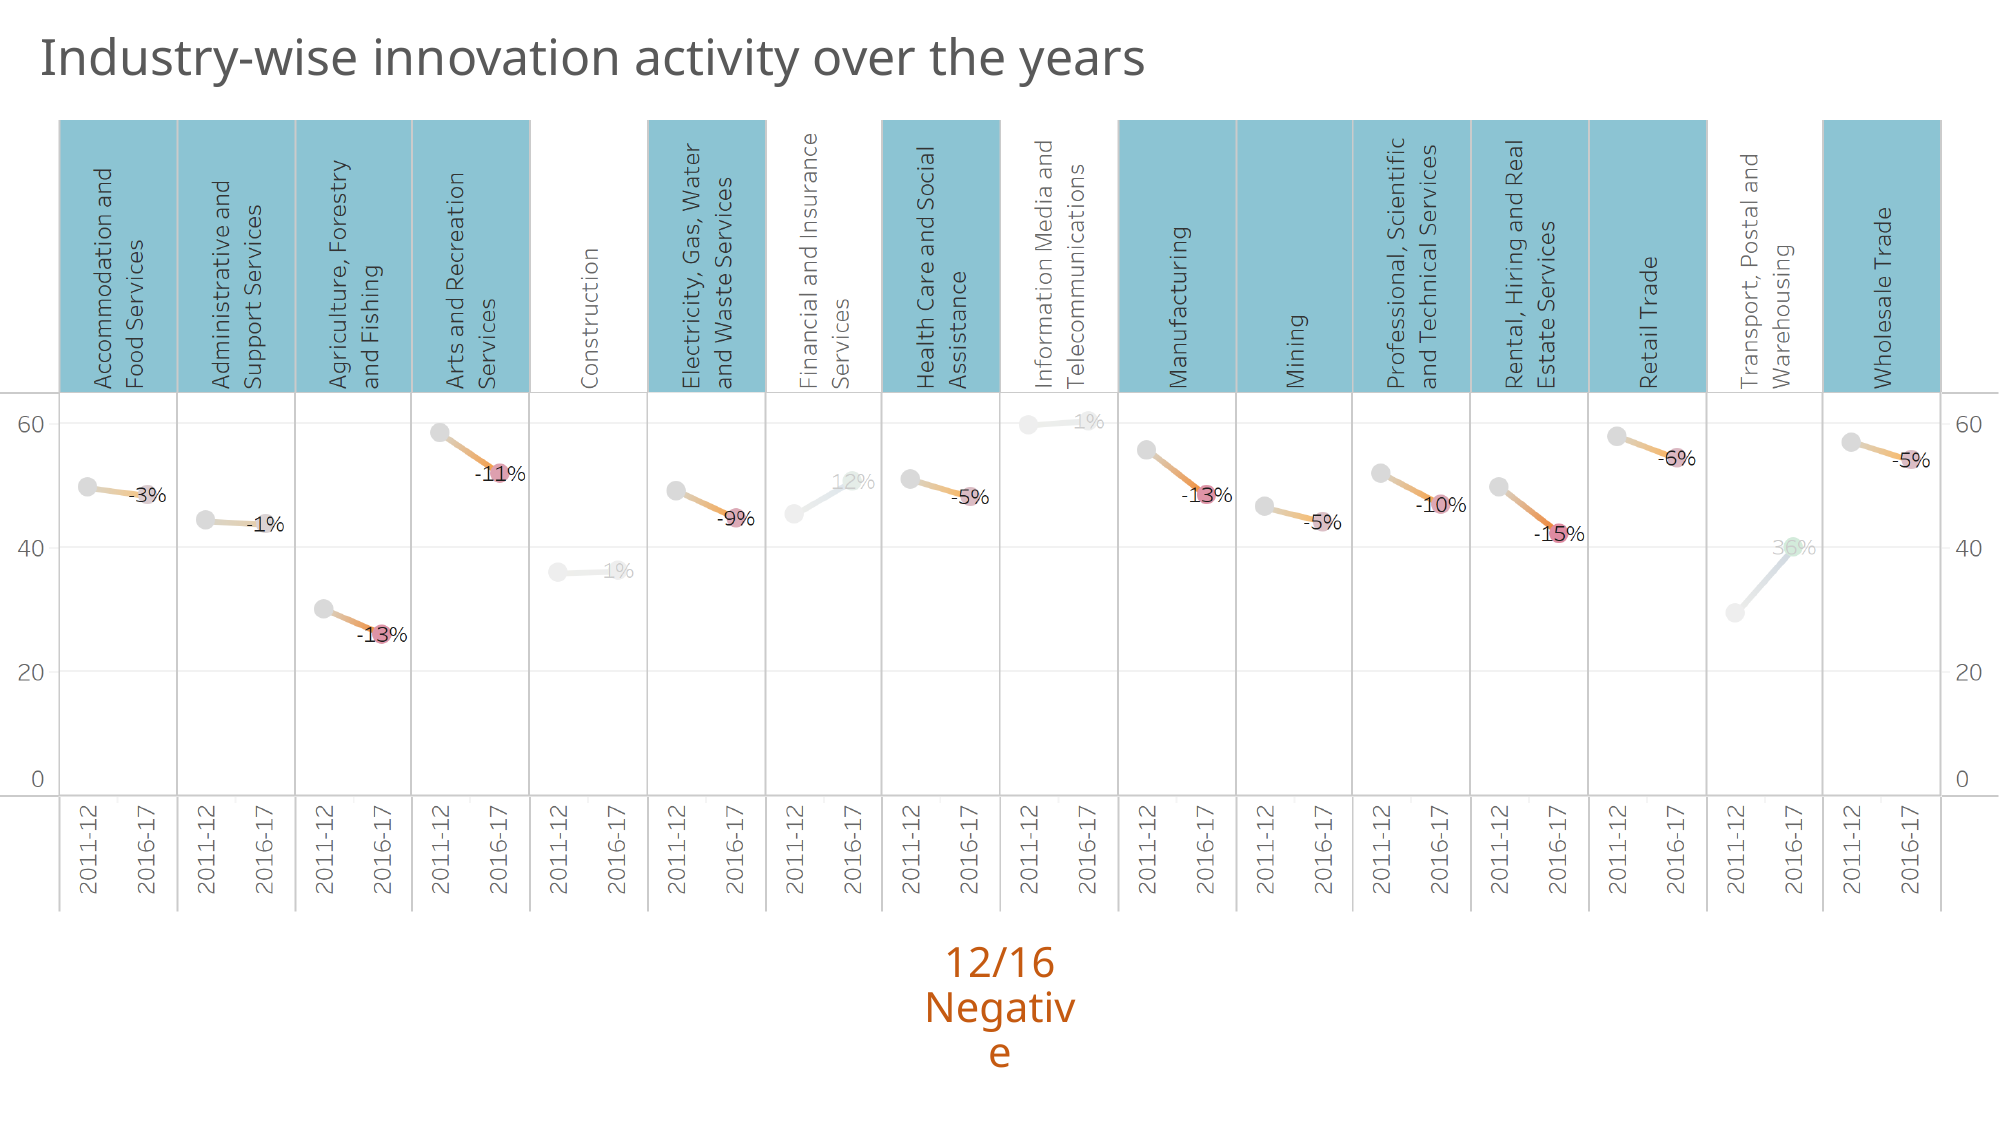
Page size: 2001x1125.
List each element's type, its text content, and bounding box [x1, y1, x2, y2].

picture [0, 120, 2000, 913]
title Industry-wise innovation activity over the years [25, 0, 1751, 120]
text_box 12/16 Negative [897, 928, 1102, 1091]
